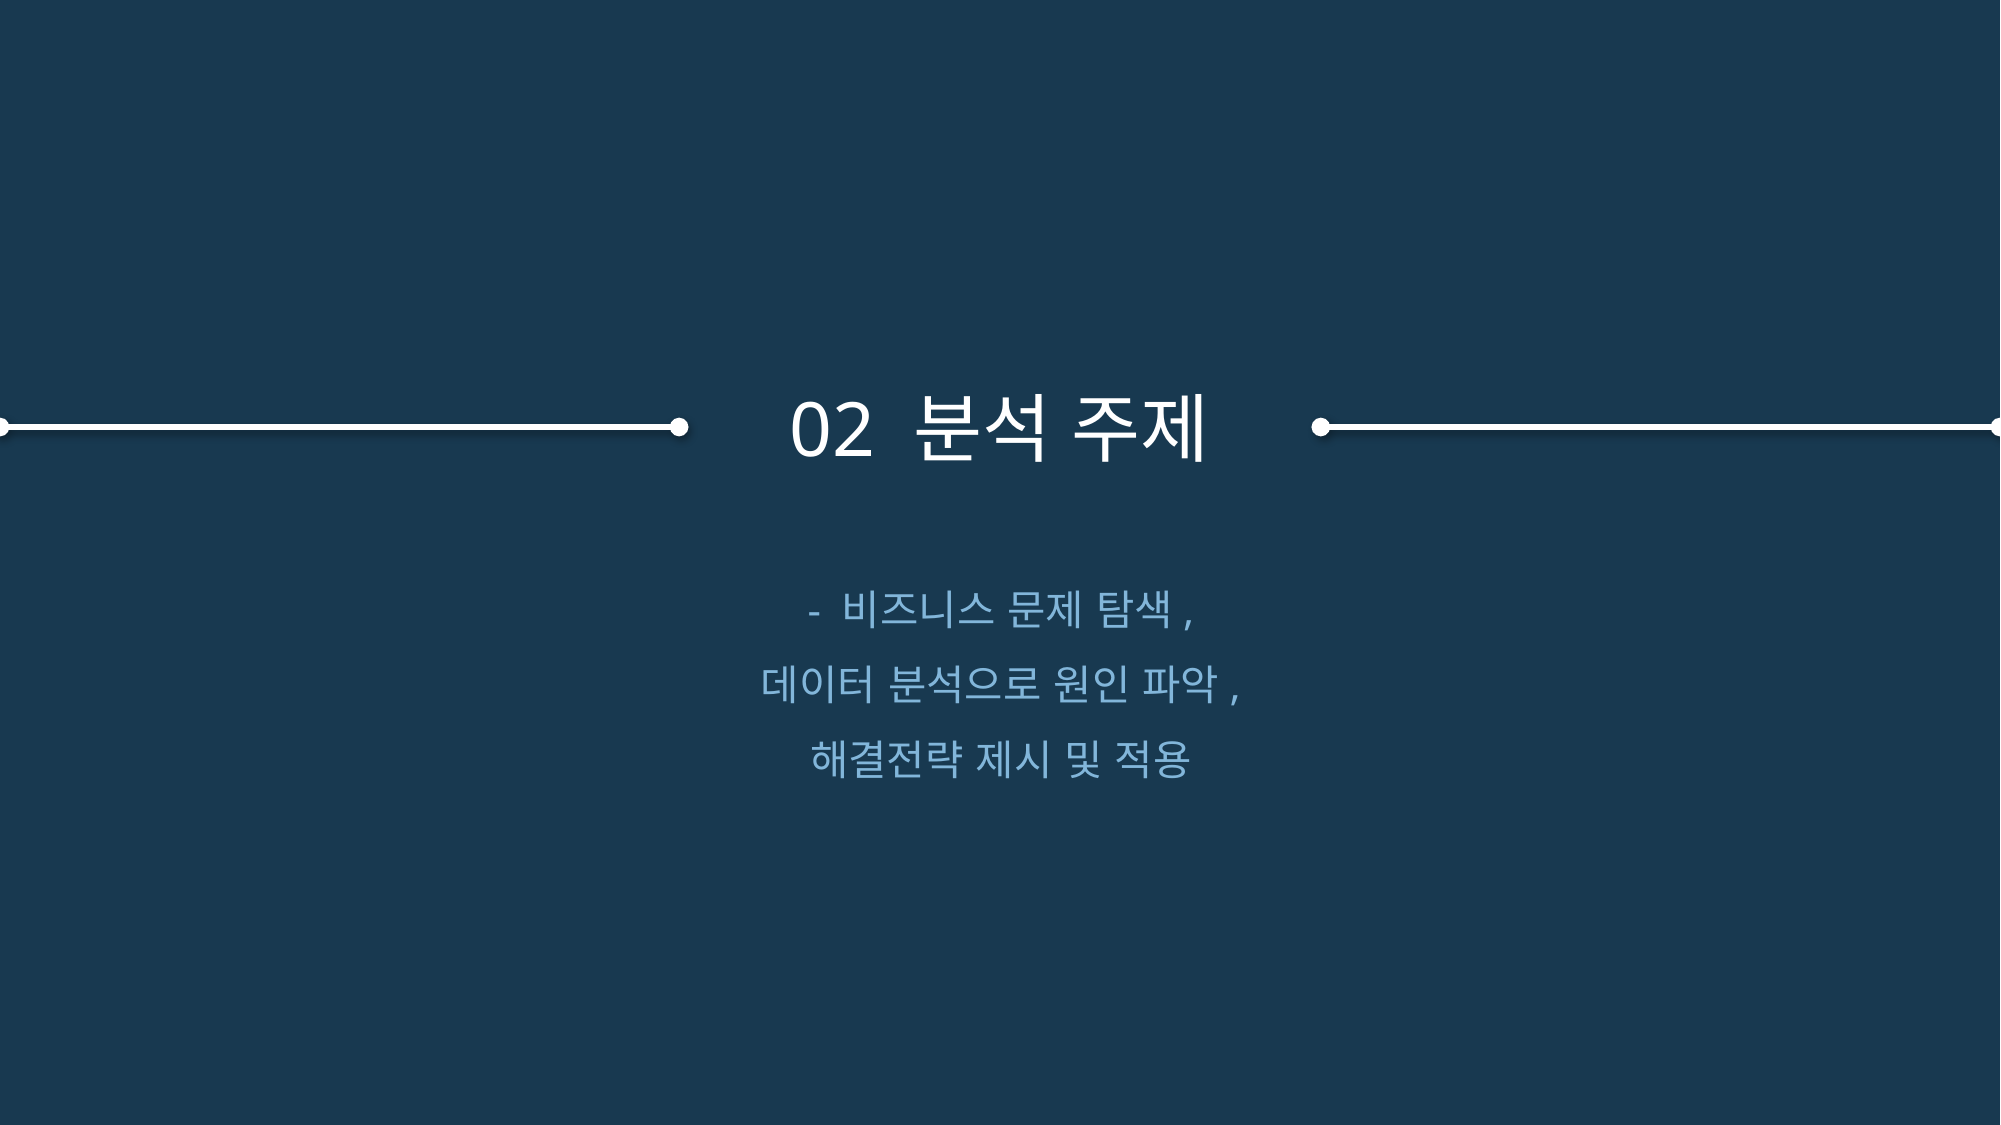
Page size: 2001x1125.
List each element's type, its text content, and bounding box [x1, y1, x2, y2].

text_box 02 분석 주제 [754, 373, 1246, 479]
text_box [0, 0, 2000, 1125]
text_box - 비즈니스 문제 탐색, 데이터 분석으로 원인 파악, 해결전략 제시 및 적용 [681, 551, 1321, 792]
